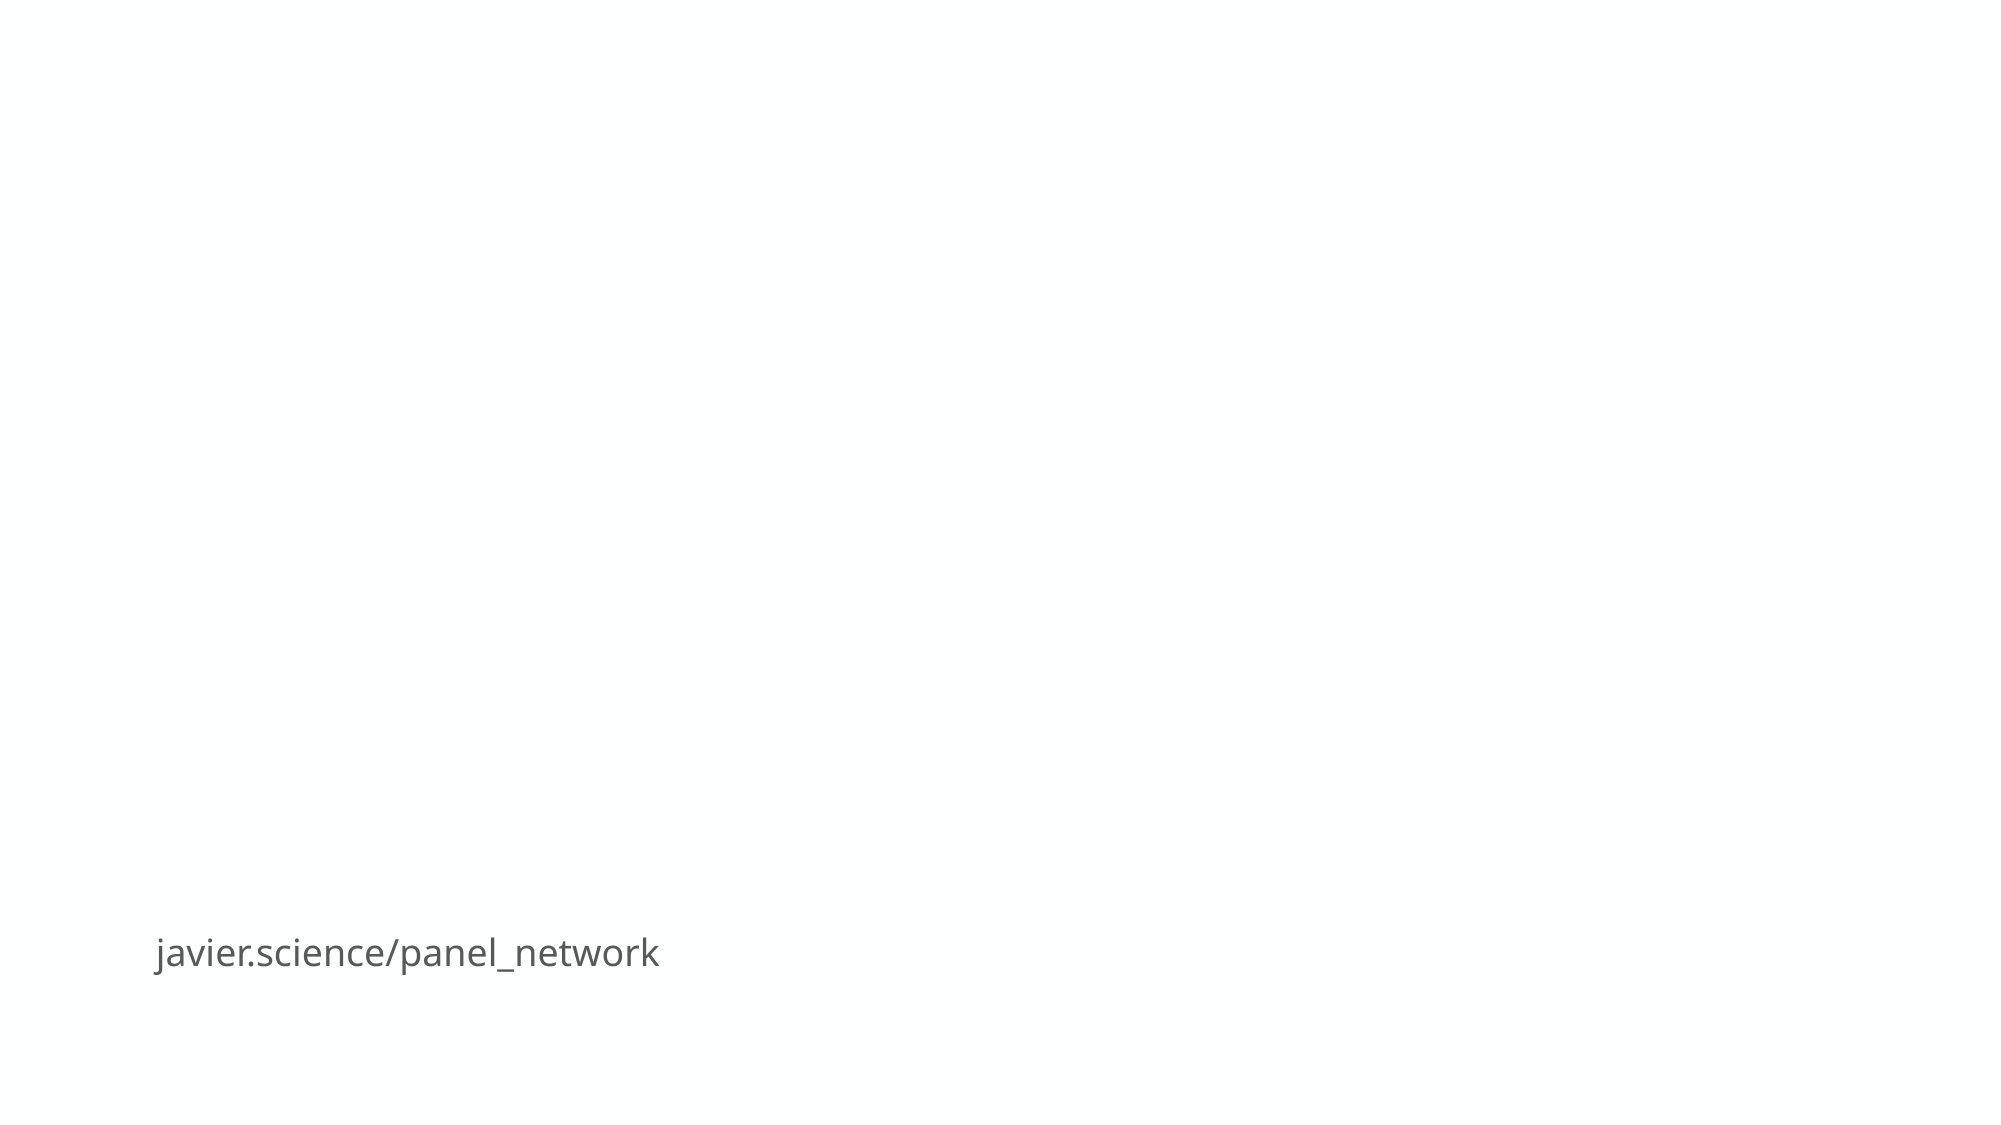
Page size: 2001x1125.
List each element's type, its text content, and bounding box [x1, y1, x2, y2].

list javier.science/panel_network [140, 926, 1767, 1027]
